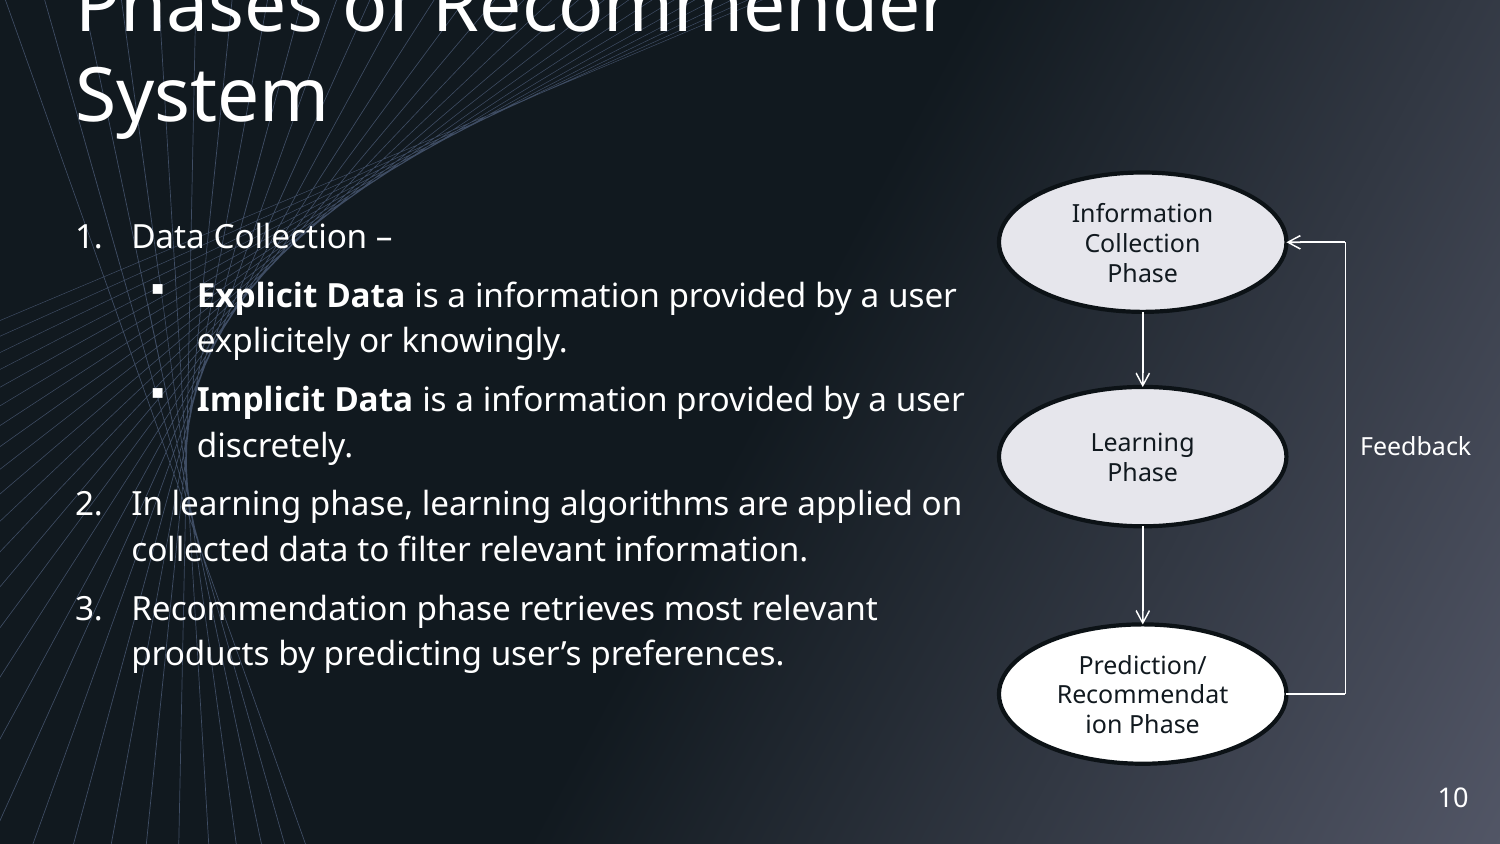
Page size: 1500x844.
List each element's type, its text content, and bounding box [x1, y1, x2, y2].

text_box Learning Phase [996, 384, 1289, 529]
text_box [62, 96, 1173, 176]
text_box Feedback [1349, 422, 1500, 468]
text_box Prediction/Recommendation Phase [996, 622, 1289, 766]
text_box Information Collection Phase [996, 170, 1289, 314]
text_box Phases of Recommender System [74, 57, 1185, 137]
list Data Collection – Explicit Data is a information provided by a user explicitely or knowingly. Implicit Data is a information provided by a user discretely. In learning phase, learning algorithms are applied on collected data to filter relevant information. Recommendation phase retrieves most relevant products by predicting user’s preferences. [75, 209, 975, 772]
slide_number 10 [1378, 766, 1469, 832]
